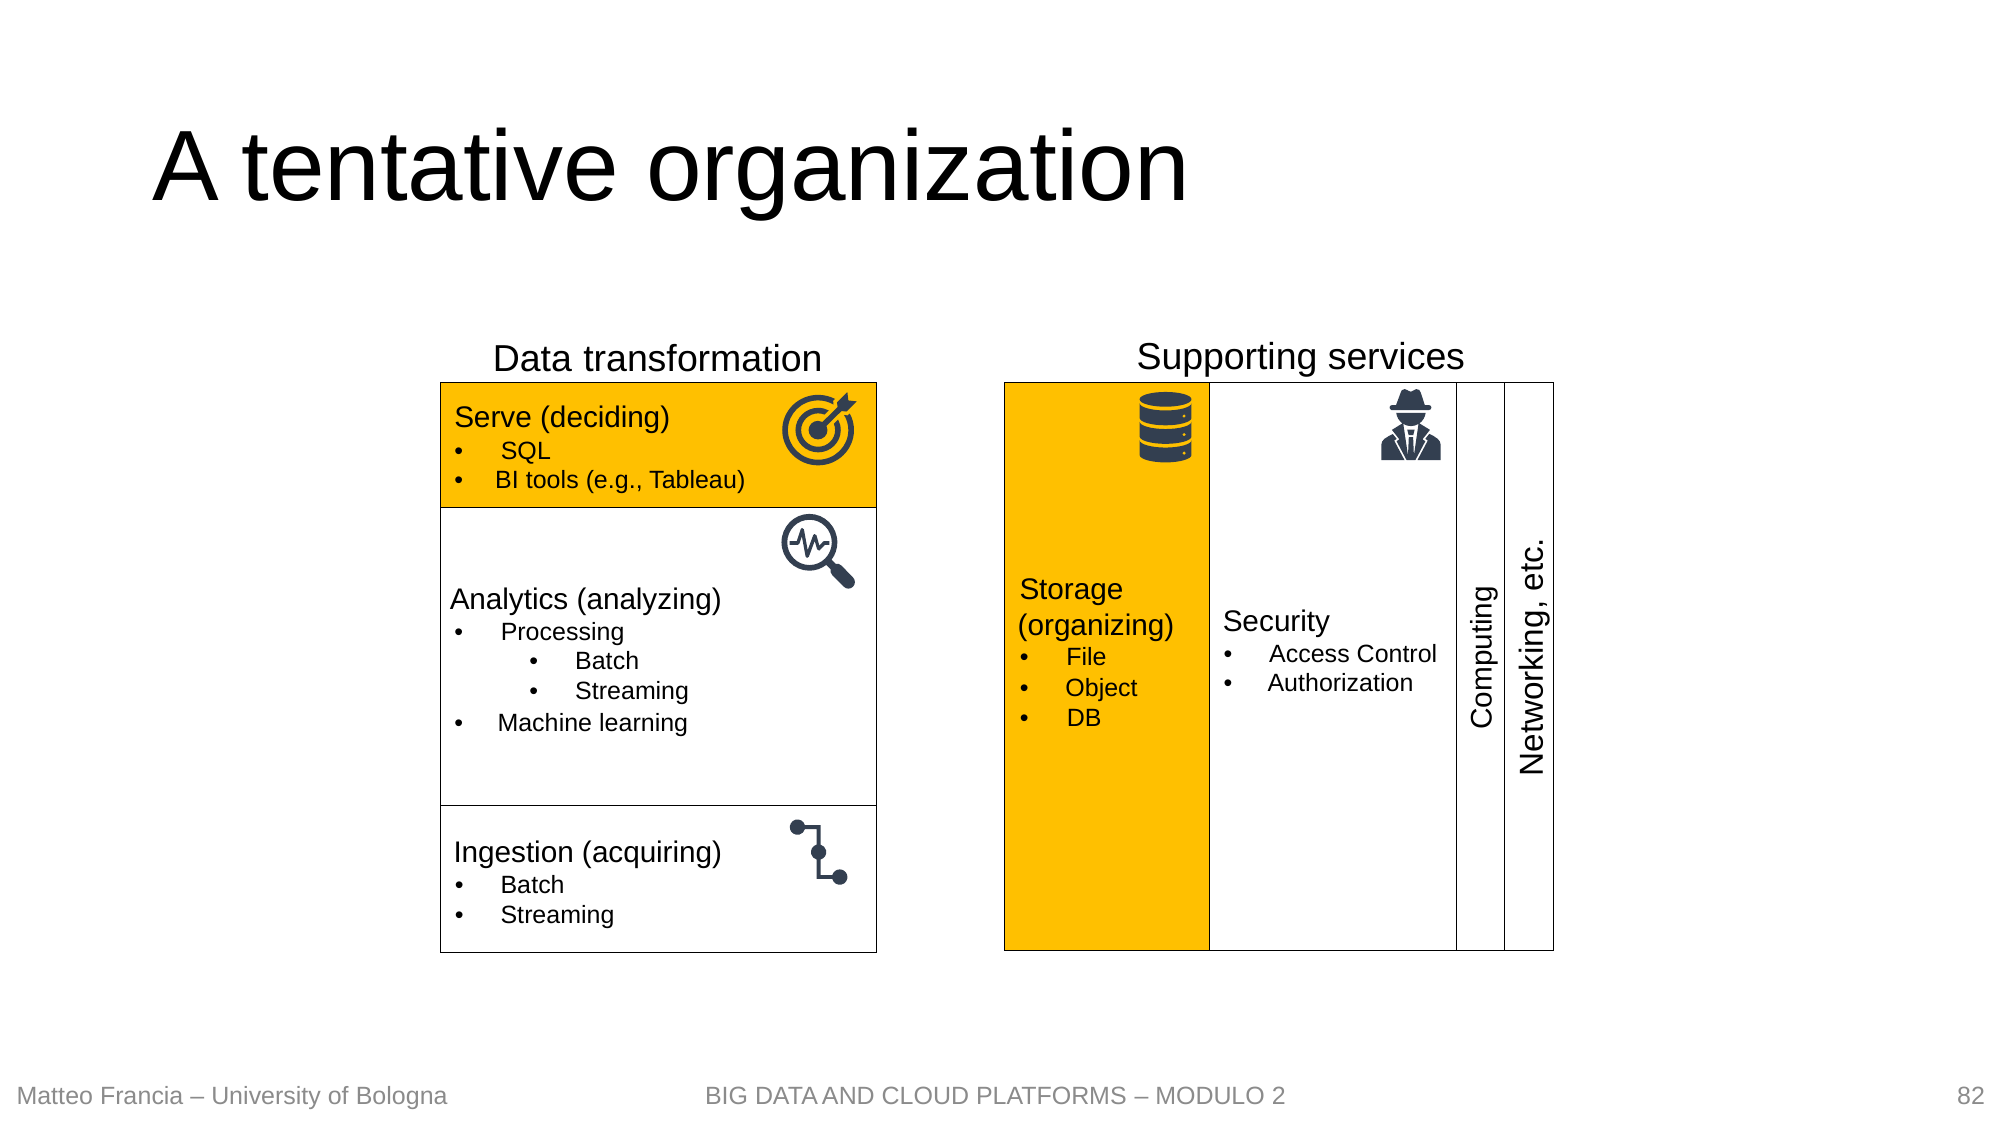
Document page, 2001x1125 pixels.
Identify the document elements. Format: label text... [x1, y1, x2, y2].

slide_number 82 [1550, 1065, 2000, 1125]
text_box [439, 325, 1558, 953]
footer Matteo Francia – University of Bologna [0, 1065, 466, 1125]
title A tentative organization [137, 59, 1863, 278]
